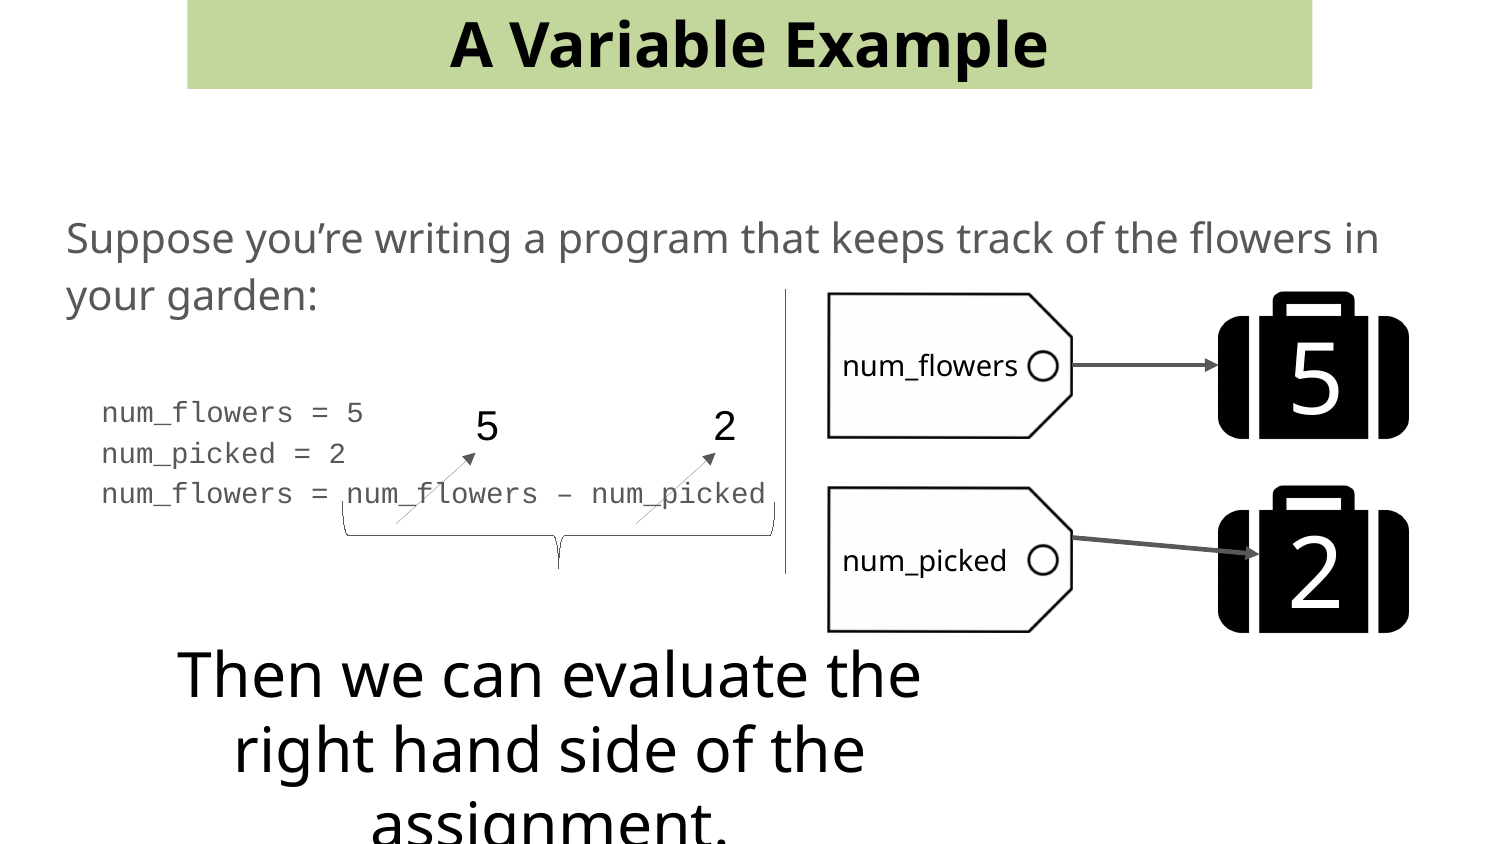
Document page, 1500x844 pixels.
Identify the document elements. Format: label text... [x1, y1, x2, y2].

picture [826, 485, 1073, 633]
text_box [187, 0, 1313, 90]
picture [826, 291, 1073, 439]
text_box 5 [460, 384, 532, 465]
text_box [1077, 358, 1212, 372]
text_box [342, 501, 775, 569]
picture [1218, 473, 1409, 646]
text_box Then we can evaluate the right hand side of the assignment. [93, 619, 1008, 844]
list Suppose you’re writing a program that keeps track of the flowers in your garden: num_flowers = 5 num_picked = 2 num_flowers = num_flowers – num_picked [50, 188, 1450, 750]
text_box 2 [698, 384, 770, 465]
picture [1218, 279, 1409, 451]
